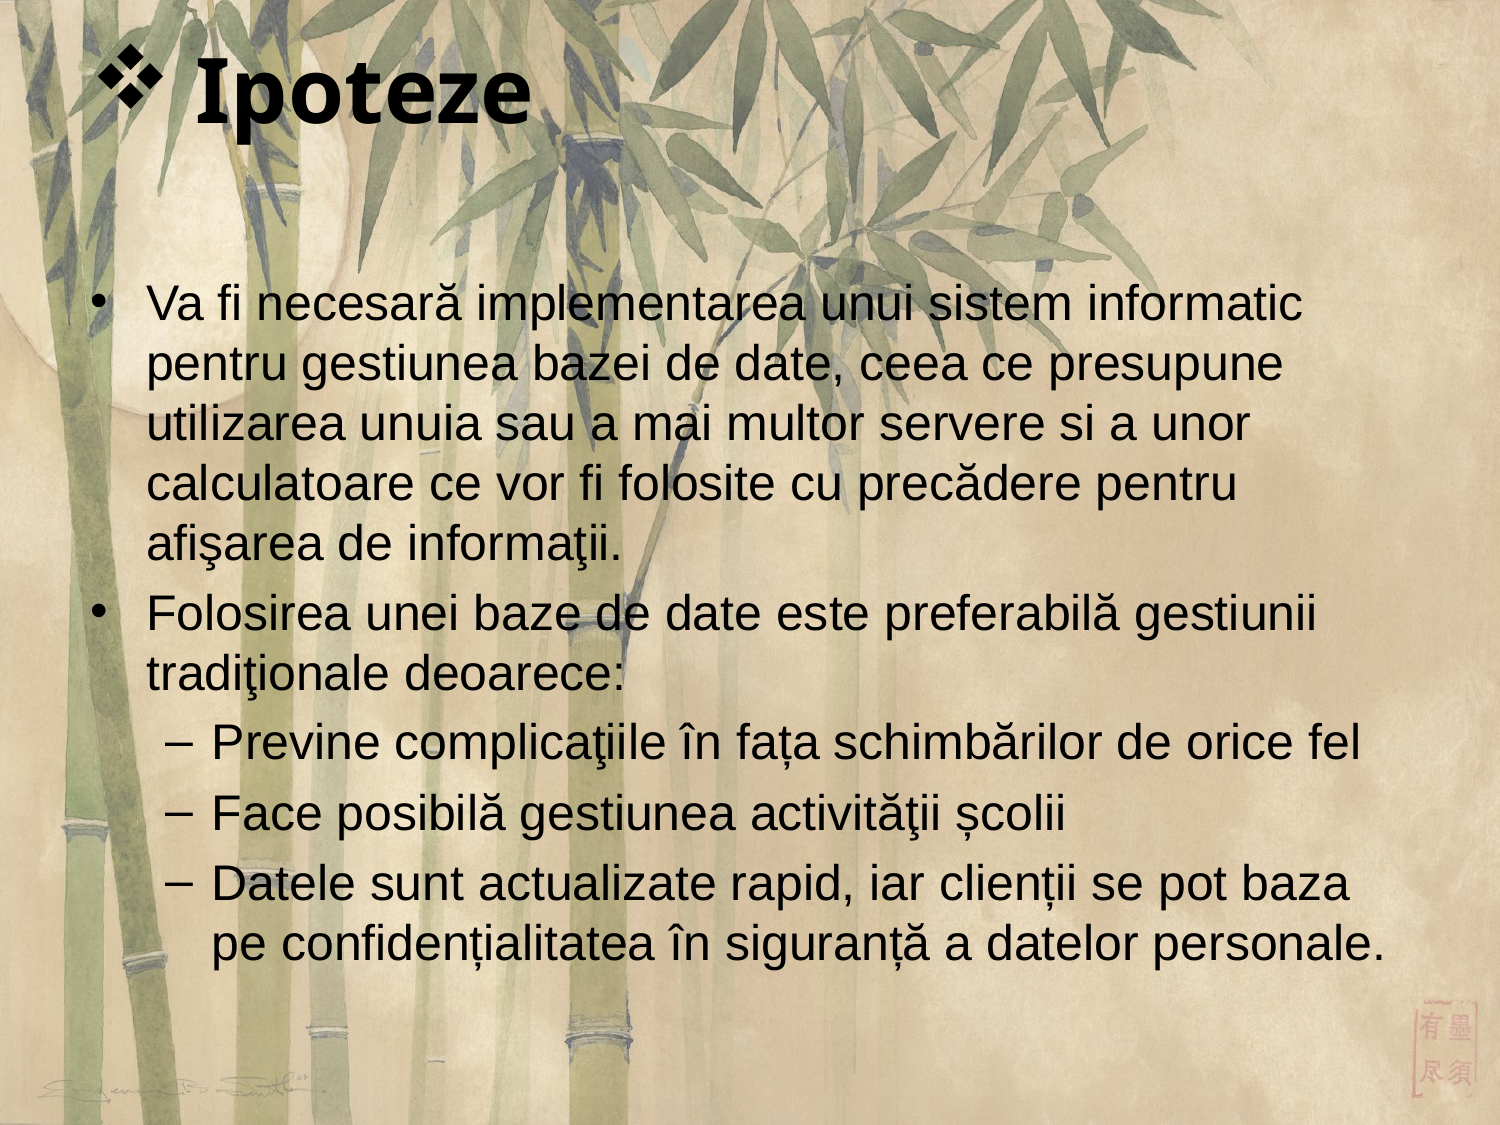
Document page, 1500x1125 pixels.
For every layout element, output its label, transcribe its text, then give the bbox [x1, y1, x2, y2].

title Ipoteze [75, 24, 1425, 150]
list Va fi necesară implementarea unui sistem informatic pentru gestiunea bazei de date, ceea ce presupune utilizarea unuia sau a mai multor servere si a unor calculatoare ce vor fi folosite cu precădere pentru afişarea de informaţii. Folosirea unei baze de date este preferabilă gestiunii tradiţionale deoarece: Previne complicaţiile în fața schimbărilor de orice fel Face posibilă gestiunea activităţii școlii Datele sunt actualizate rapid, iar clienții se pot baza pe confidențialitatea în siguranță a datelor personale. [75, 262, 1425, 1005]
